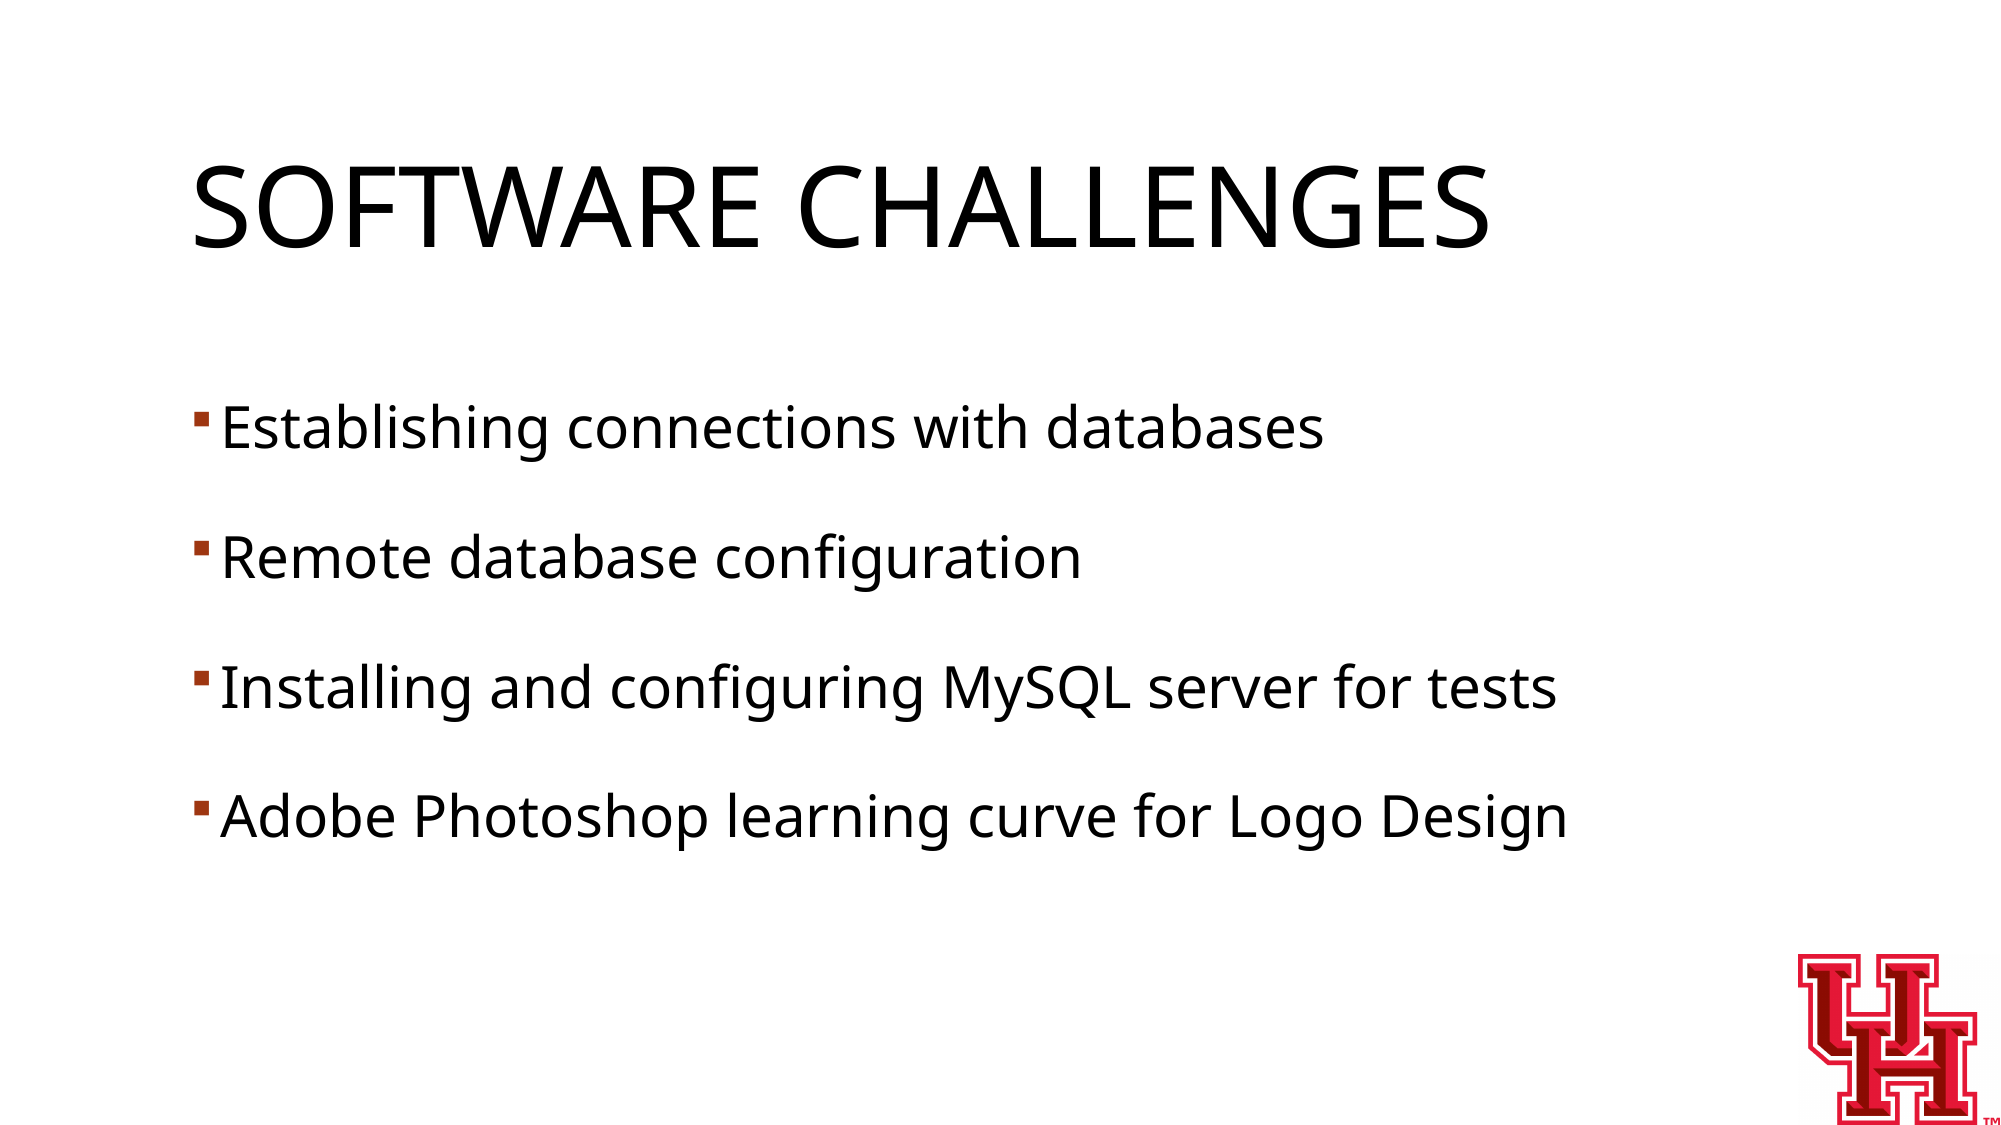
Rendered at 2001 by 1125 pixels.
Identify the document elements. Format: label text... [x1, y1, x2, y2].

title Software challenges [175, 79, 1826, 344]
list Establishing connections with databases Remote database configuration Installing and configuring MySQL server for tests Adobe Photoshop learning curve for Logo Design [175, 348, 1826, 1013]
picture [1798, 954, 2000, 1125]
